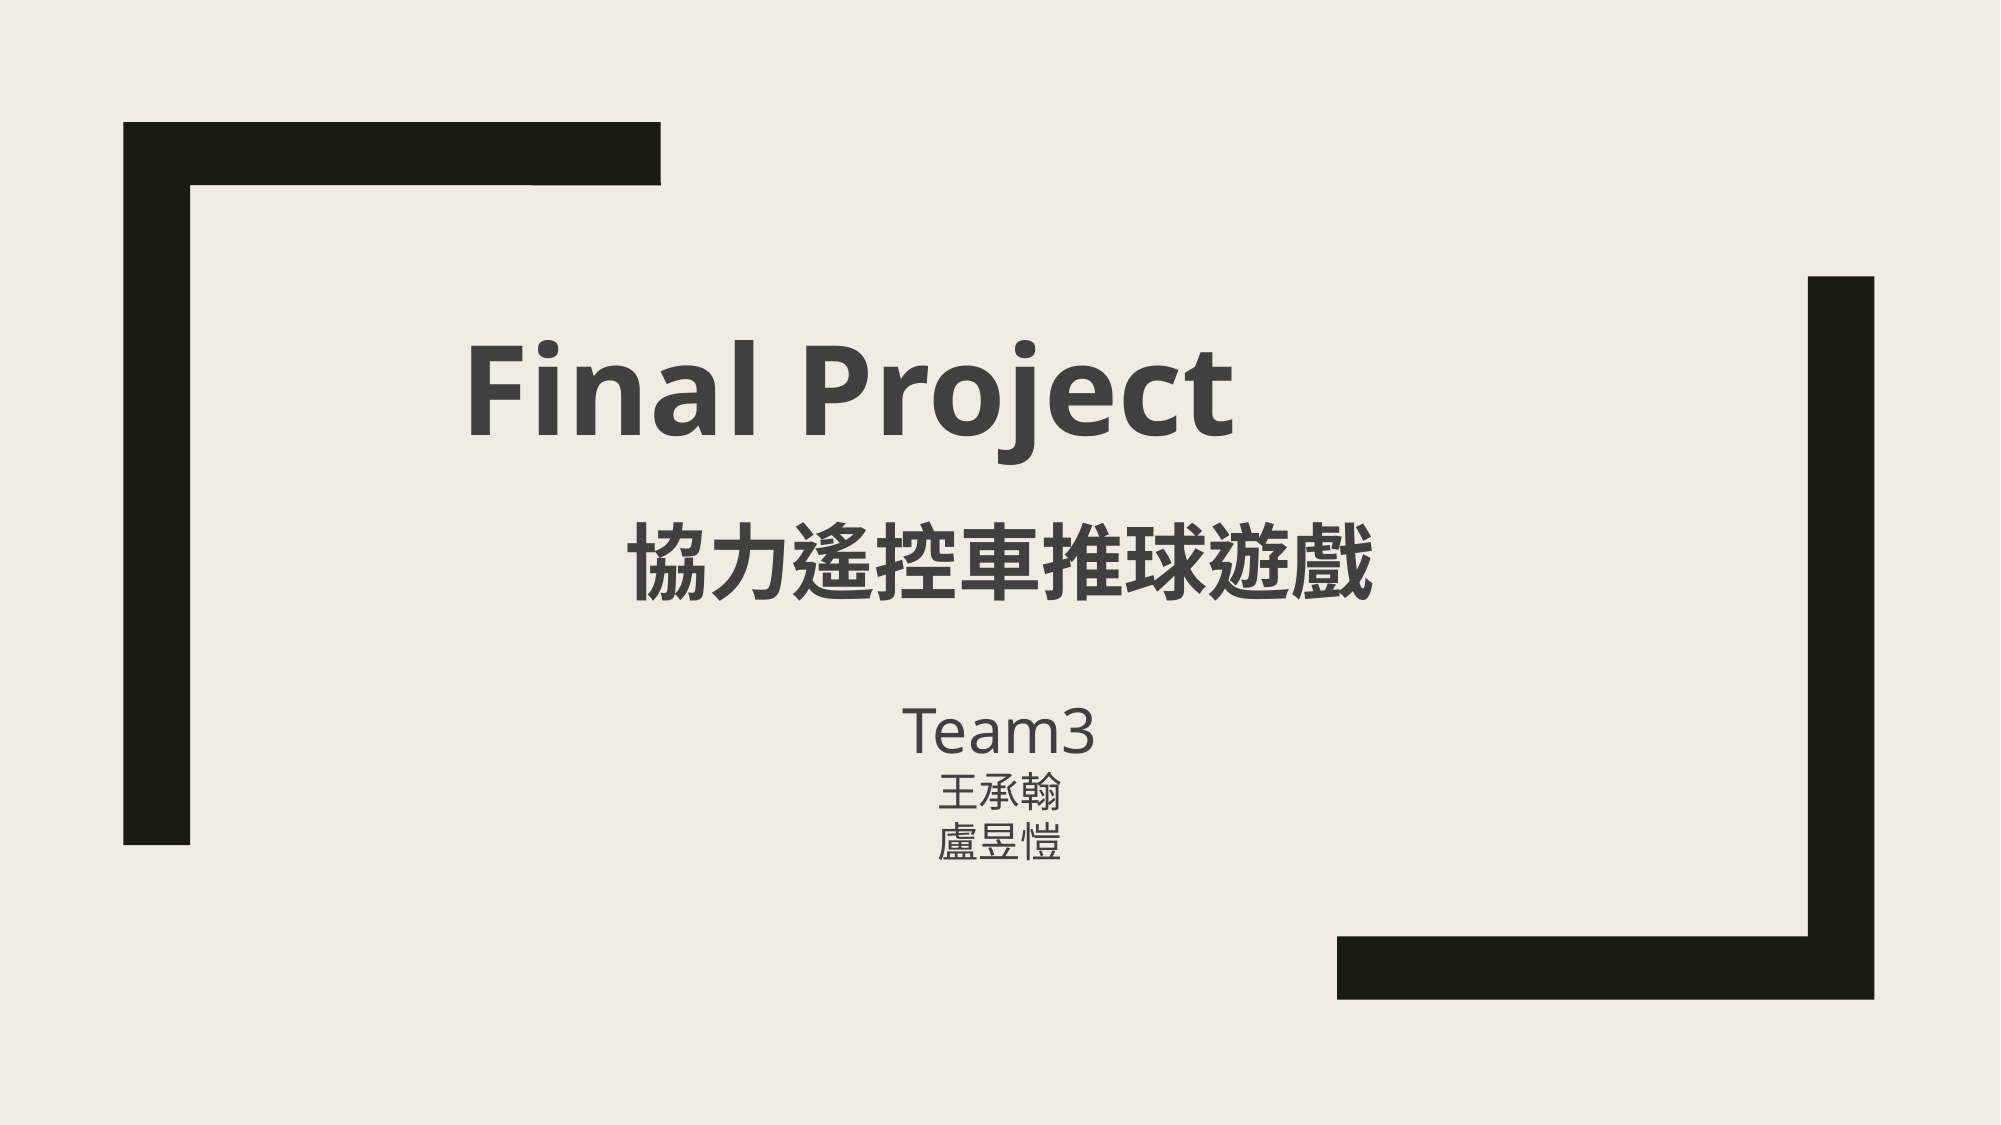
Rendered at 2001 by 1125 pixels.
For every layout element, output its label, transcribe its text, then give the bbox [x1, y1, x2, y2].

text_box Team3 王承翰 盧昱愷 [840, 683, 1160, 864]
text_box Final Project 協力遙控車推球遊戲 [446, 228, 1554, 615]
